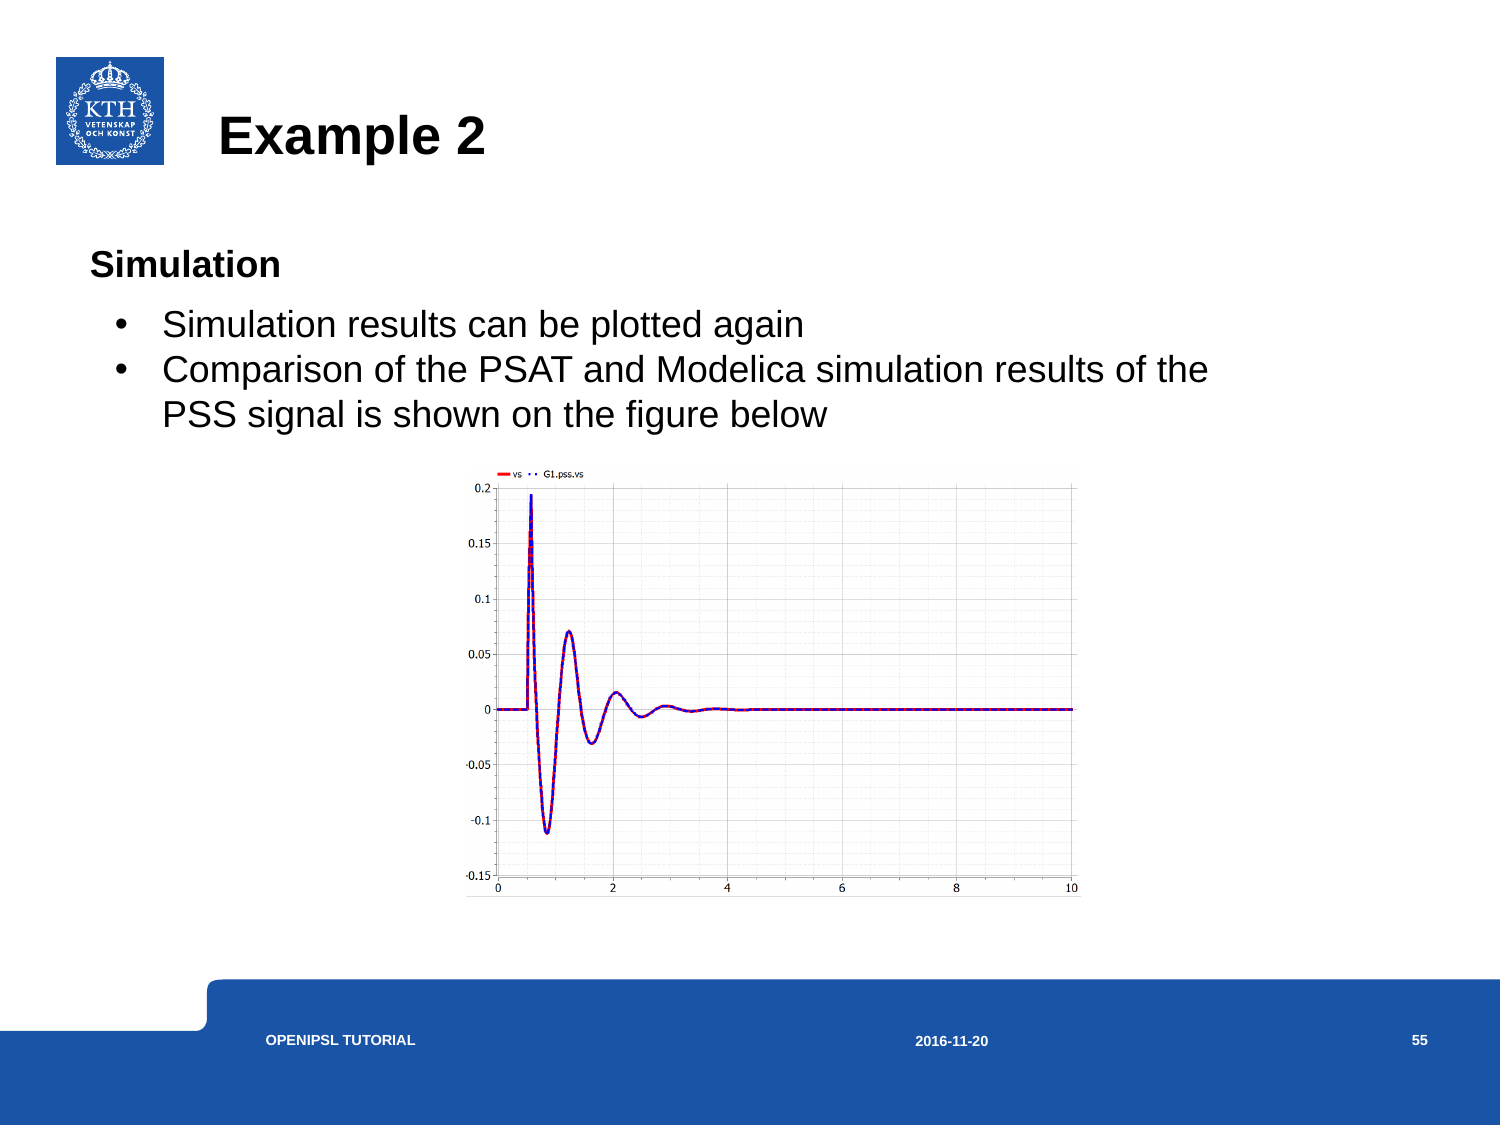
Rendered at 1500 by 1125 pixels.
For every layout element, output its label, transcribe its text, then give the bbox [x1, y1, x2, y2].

slide_number 55 [1340, 1030, 1428, 1091]
text_box Simulation results can be plotted again Comparison of the PSAT and Modelica simulation results of the PSS signal is shown on the figure below [100, 293, 1299, 533]
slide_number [915, 1031, 1266, 1092]
footer OpenIPSL Tutorial [265, 1030, 741, 1091]
title Example 2 [218, 55, 1447, 166]
text_box Simulation [74, 232, 1056, 293]
picture [466, 467, 1082, 897]
